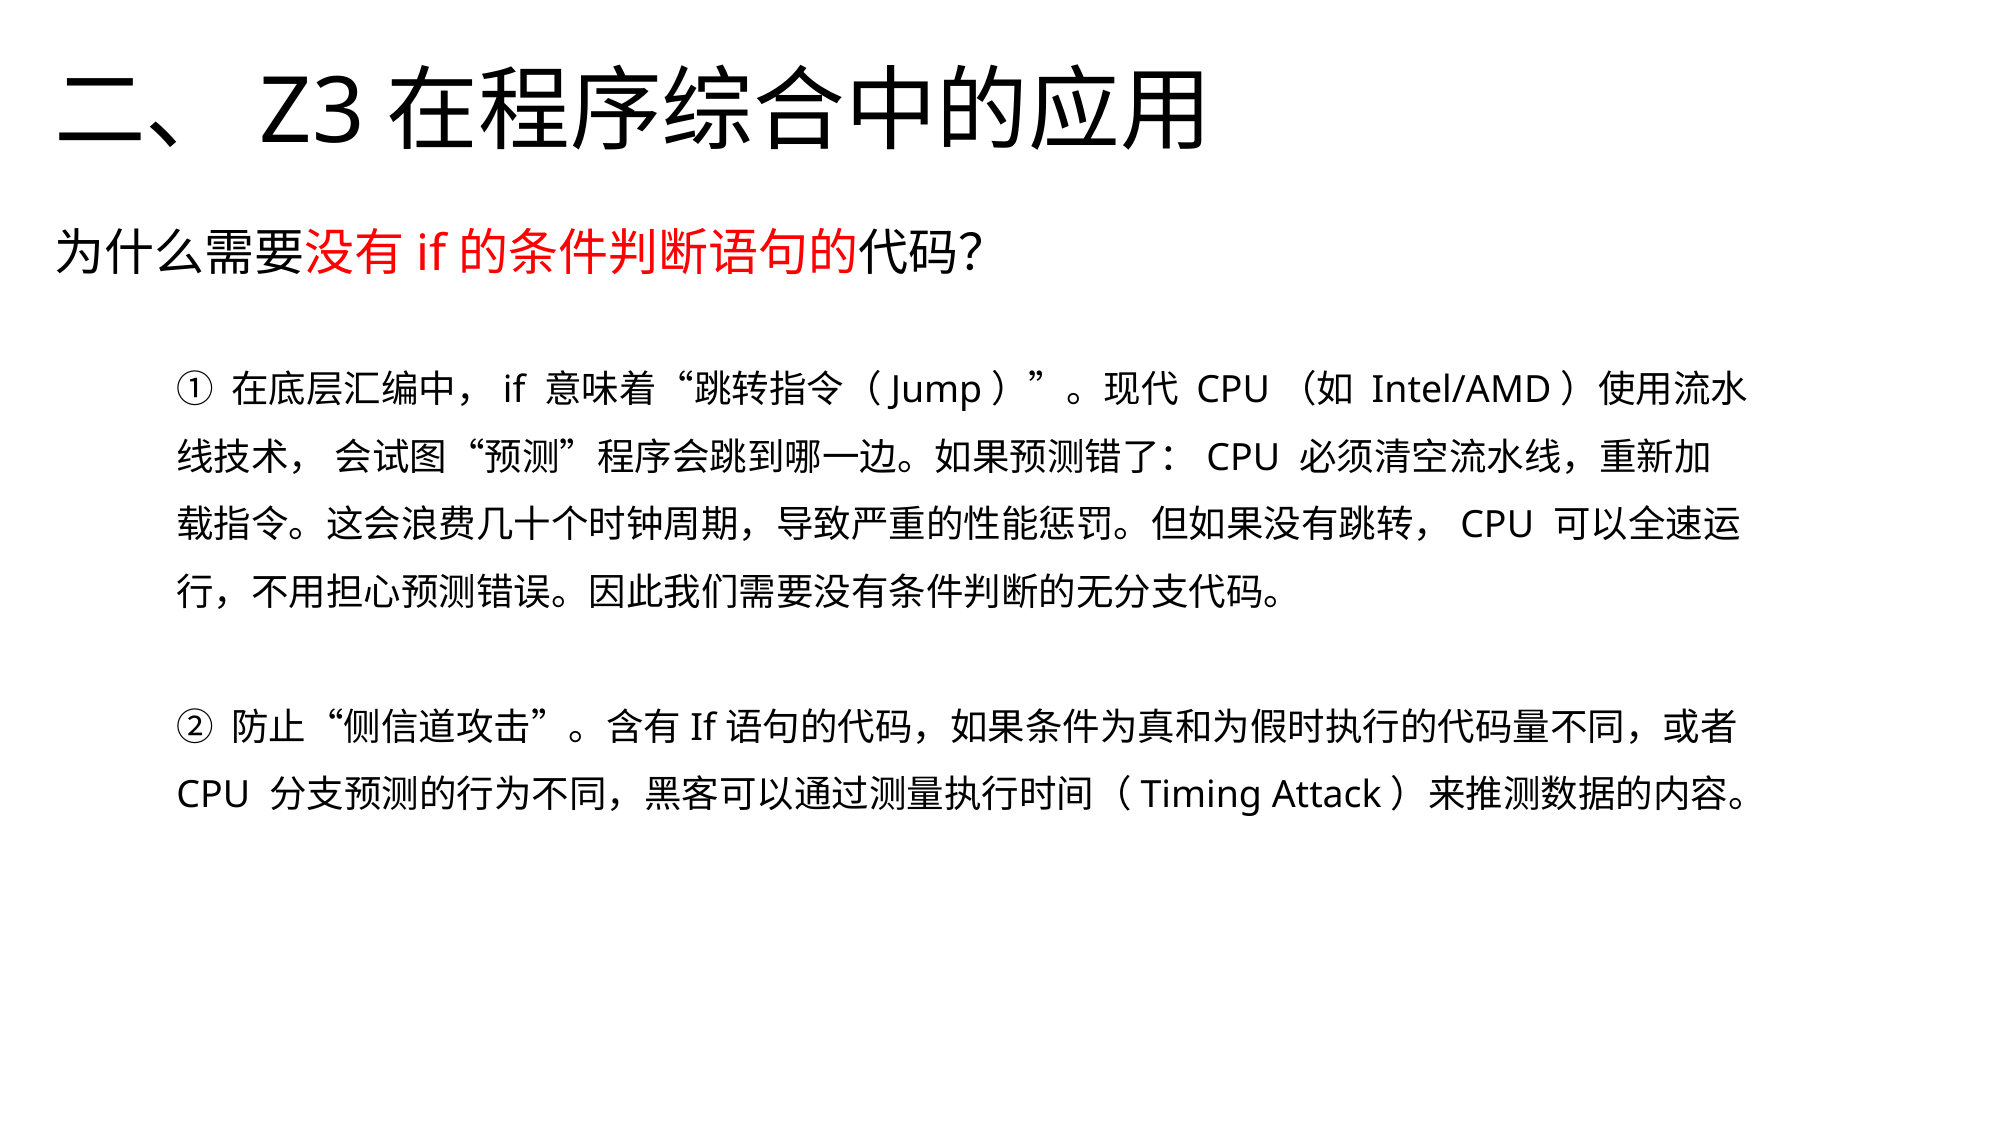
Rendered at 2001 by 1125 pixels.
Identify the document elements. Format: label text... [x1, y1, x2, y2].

text_box 二、Z3在程序综合中的应用 [39, 43, 1410, 169]
text_box 为什么需要没有if的条件判断语句的代码？ [39, 212, 1565, 288]
text_box ① 在底层汇编中，if 意味着“跳转指令（Jump）”。现代 CPU（如 Intel/AMD）使用流水线技术， 会试图“预测”程序会跳到哪一边。如果预测错了：CPU 必须清空流水线，重新加载指令。这会浪费几十个时钟周期，导致严重的性能惩罚。但如果没有跳转，CPU 可以全速运行，不用担心预测错误。因此我们需要没有条件判断的无分支代码。 ② 防止“侧信道攻击”。含有If语句的代码，如果条件为真和为假时执行的代码量不同，或者 CPU 分支预测的行为不同，黑客可以通过测量执行时间（Timing Attack）来推测数据的内容。 [161, 335, 1764, 868]
